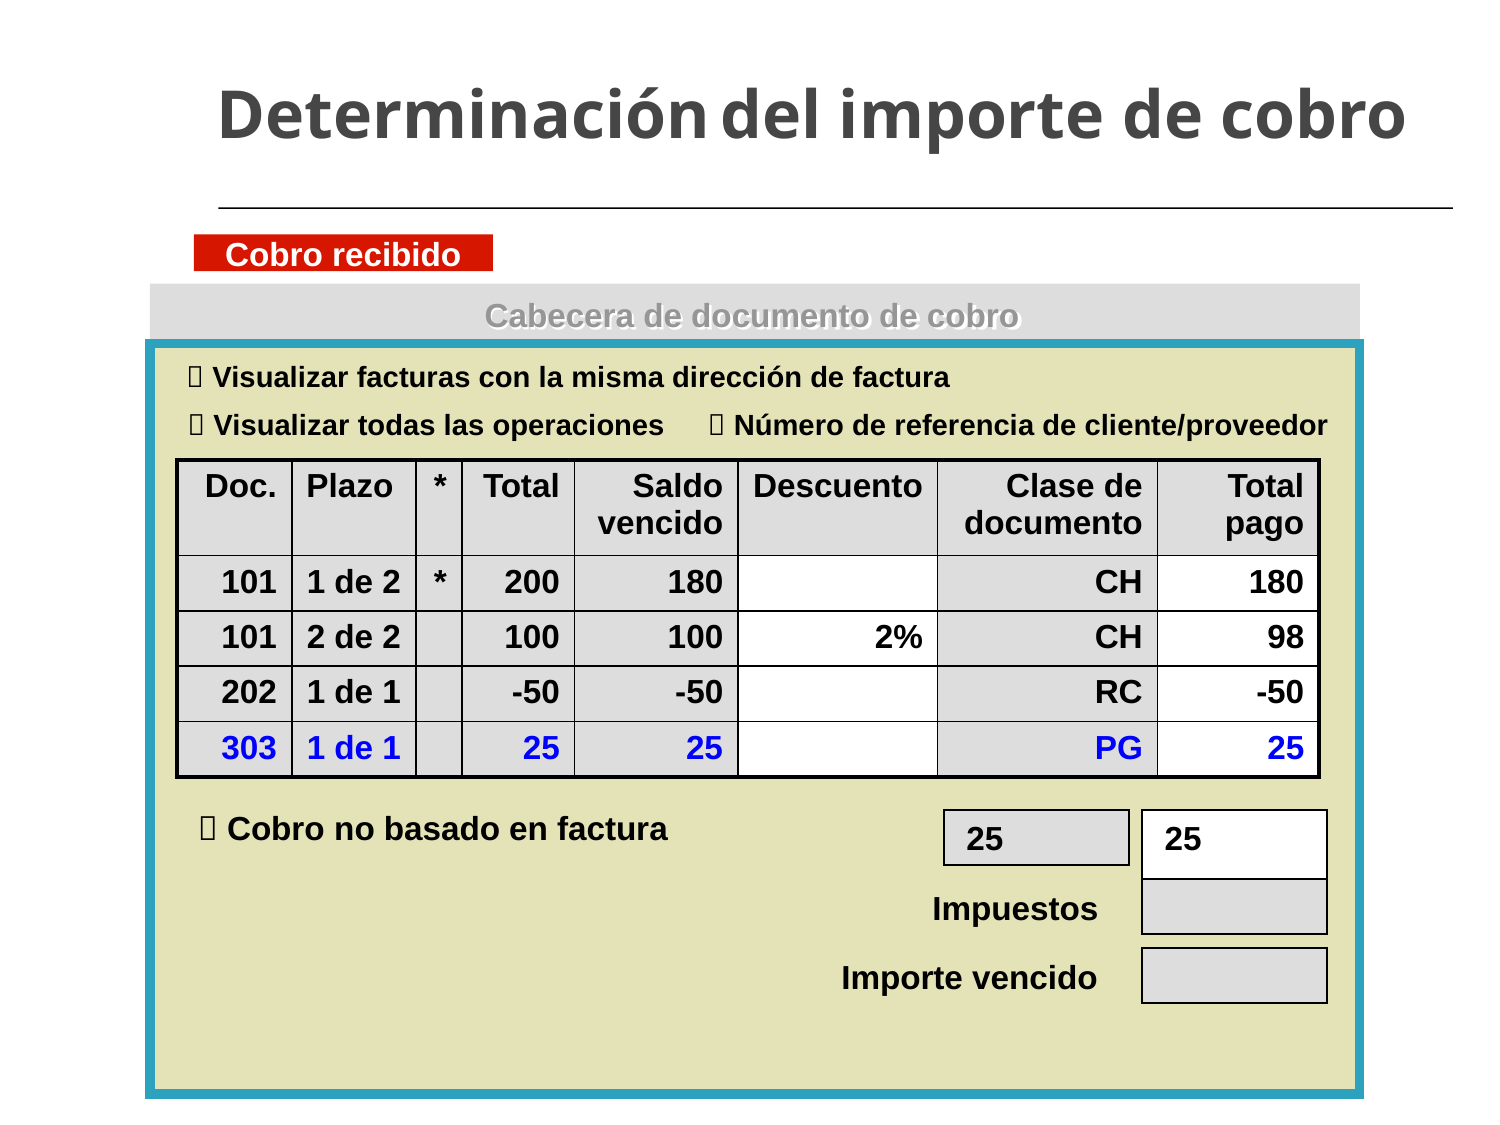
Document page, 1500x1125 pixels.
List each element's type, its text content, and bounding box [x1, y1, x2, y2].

table_cell 303 [179, 722, 291, 775]
table_cell 180 [575, 556, 737, 610]
table_cell 2% [739, 612, 937, 665]
table_cell 101 [179, 612, 291, 665]
text_box  Visualizar facturas con la misma dirección de factura [171, 350, 966, 401]
table_cell 100 [575, 612, 737, 665]
table_cell [739, 556, 937, 610]
text_box [1142, 947, 1328, 1004]
text_box 25 [944, 809, 1130, 866]
table_header * [417, 462, 461, 555]
text_box Importe vencido [826, 948, 1113, 1005]
table_cell PG [938, 722, 1157, 775]
text_box  Cobro no basado en factura [183, 799, 684, 855]
table_cell [417, 612, 461, 665]
table_cell 2 de 2 [293, 612, 415, 665]
table_cell 200 [463, 556, 574, 610]
table_cell 25 [1158, 722, 1317, 775]
table_cell CH [938, 612, 1157, 665]
table_cell -50 [1158, 667, 1317, 721]
text_box Cobro recibido [193, 234, 493, 272]
table_cell 1 de 1 [293, 722, 415, 775]
table_cell 25 [575, 722, 737, 775]
text_box Impuestos [917, 879, 1114, 936]
table_cell 101 [179, 556, 291, 610]
table_cell [417, 722, 461, 775]
text_box Cabecera de documento de cobro [469, 286, 1035, 342]
table_cell RC [938, 667, 1157, 721]
table_cell [417, 667, 461, 721]
title Determinación del importe de cobro [152, 35, 1434, 188]
text_box [149, 343, 1360, 1094]
table_header Descuento [739, 462, 937, 555]
table_cell 25 [463, 722, 574, 775]
table_cell [739, 667, 937, 721]
text_box  Número de referencia de cliente/proveedor [693, 398, 1344, 450]
table_header Total pago [1158, 462, 1317, 555]
table_cell 98 [1158, 612, 1317, 665]
text_box [149, 283, 1360, 343]
table_header Plazo [293, 462, 415, 555]
table_cell -50 [575, 667, 737, 721]
table_cell [739, 722, 937, 775]
text_box  Visualizar todas las operaciones [172, 401, 680, 450]
text_box [1142, 878, 1328, 935]
table_header Total [463, 462, 574, 555]
table_cell 180 [1158, 556, 1317, 610]
table_cell 1 de 1 [293, 667, 415, 721]
table_header Doc. [179, 462, 291, 555]
table_cell 202 [179, 667, 291, 721]
table_cell * [417, 556, 461, 610]
table_cell 100 [463, 612, 574, 665]
table_cell 1 de 2 [293, 556, 415, 610]
text_box Añadir en serie [1360, 1037, 1368, 1093]
table_cell -50 [463, 667, 574, 721]
table_cell CH [938, 556, 1157, 610]
table_header Clase de documento [938, 462, 1157, 555]
table_header Saldo vencido [575, 462, 737, 555]
text_box 25 [1142, 809, 1328, 878]
